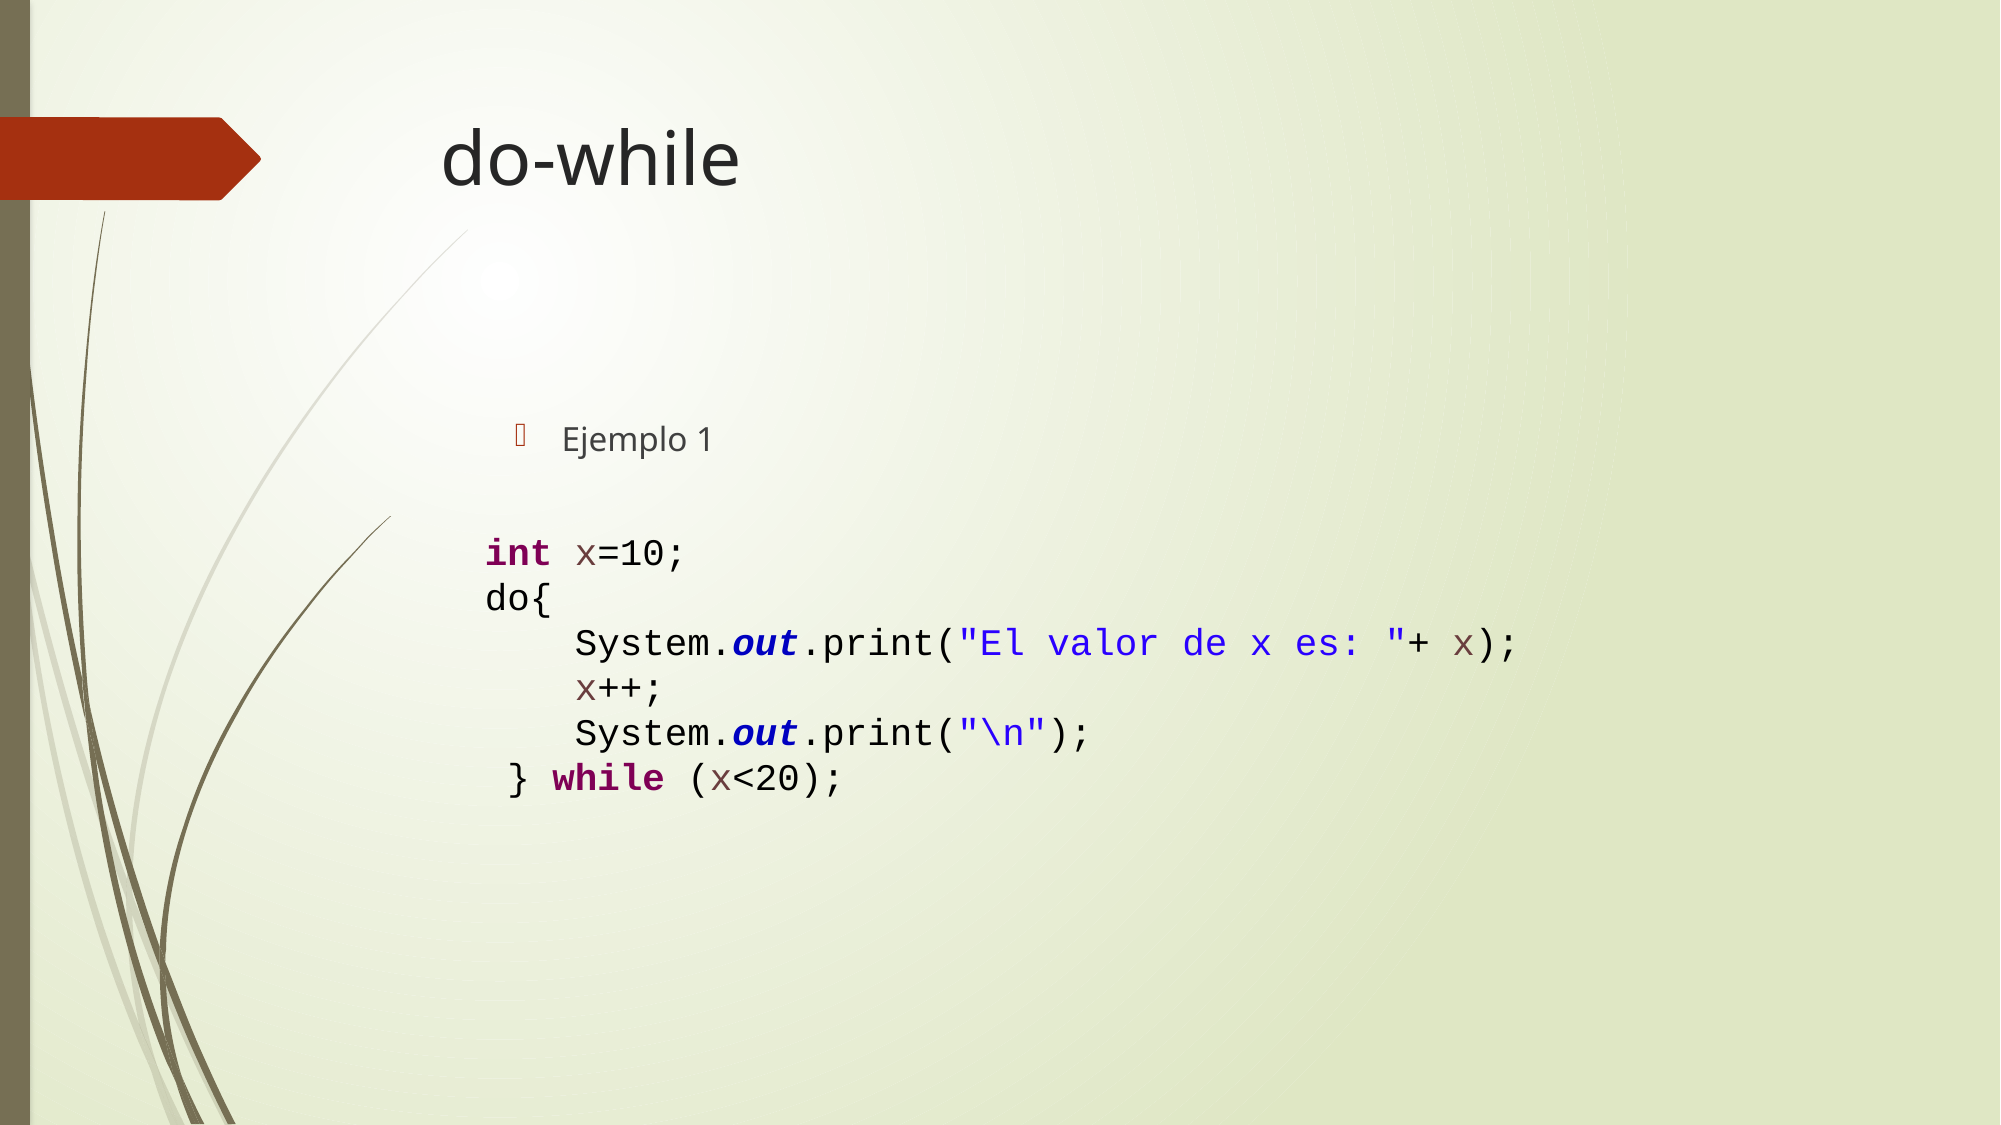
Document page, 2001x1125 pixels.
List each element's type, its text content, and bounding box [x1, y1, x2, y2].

title do-while [425, 102, 1888, 313]
list Ejemplo 1 int x=10; do{ System.out.print("El valor de x es: "+ x); x++; System.out.print("\n"); } while (x<20); [424, 350, 1888, 970]
